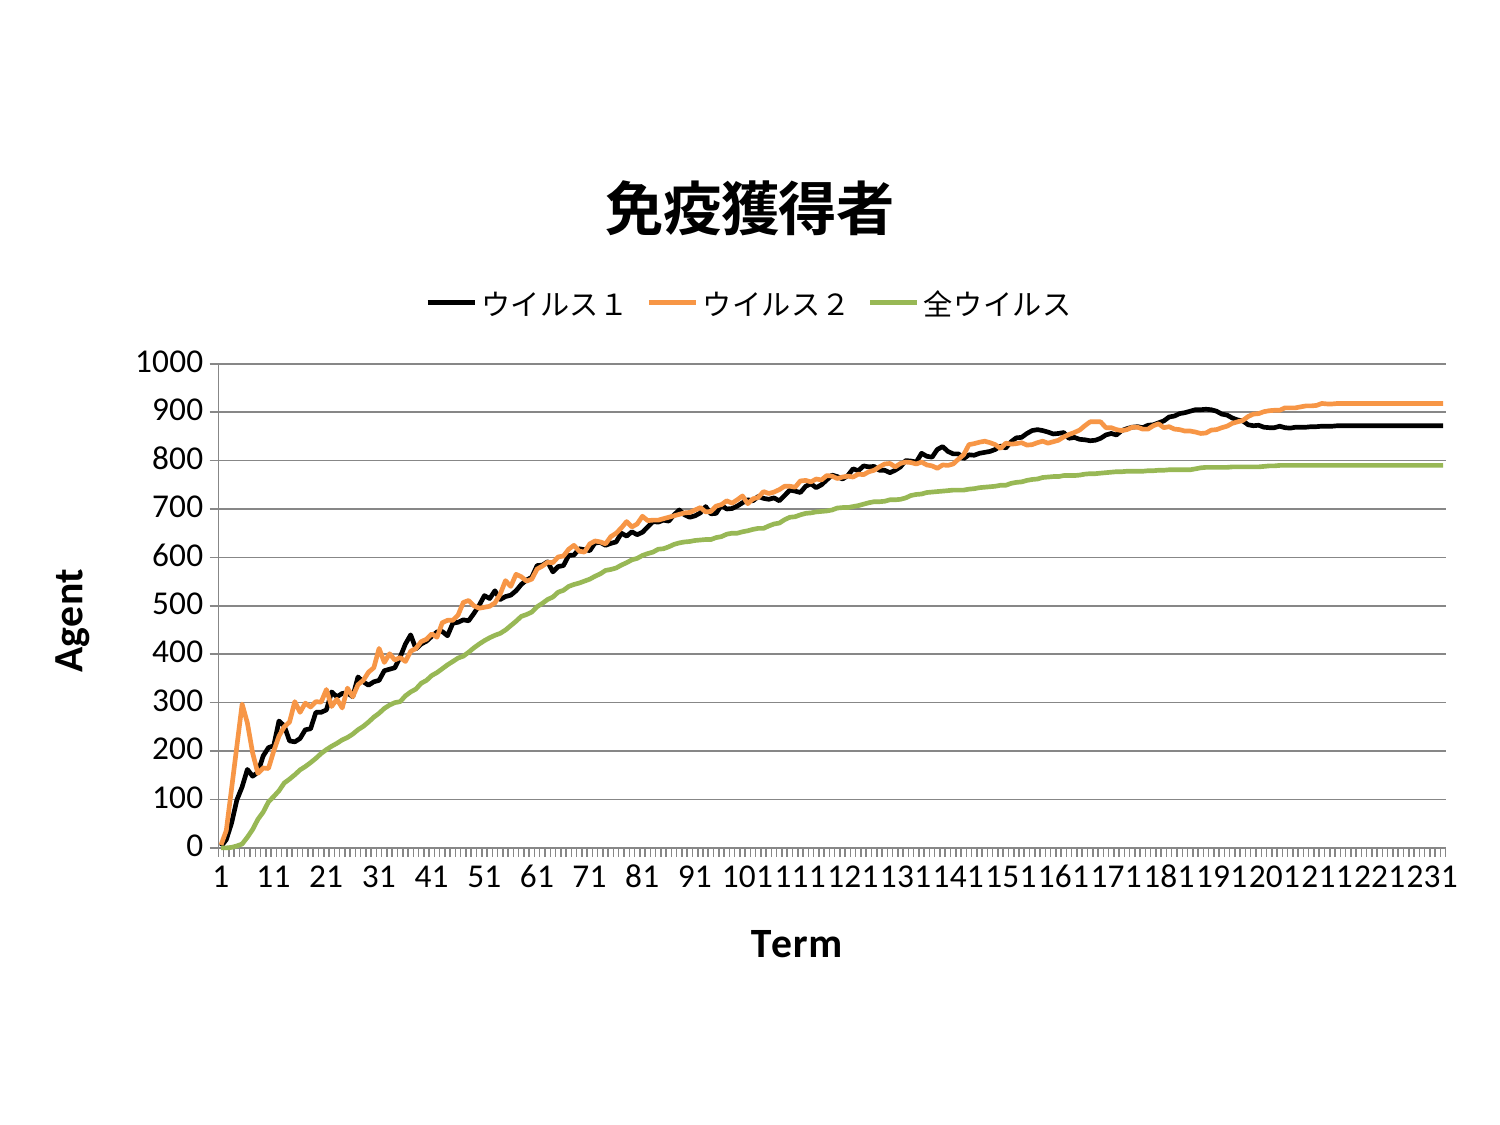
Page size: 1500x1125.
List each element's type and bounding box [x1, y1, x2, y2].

chart [11, 119, 1489, 1006]
